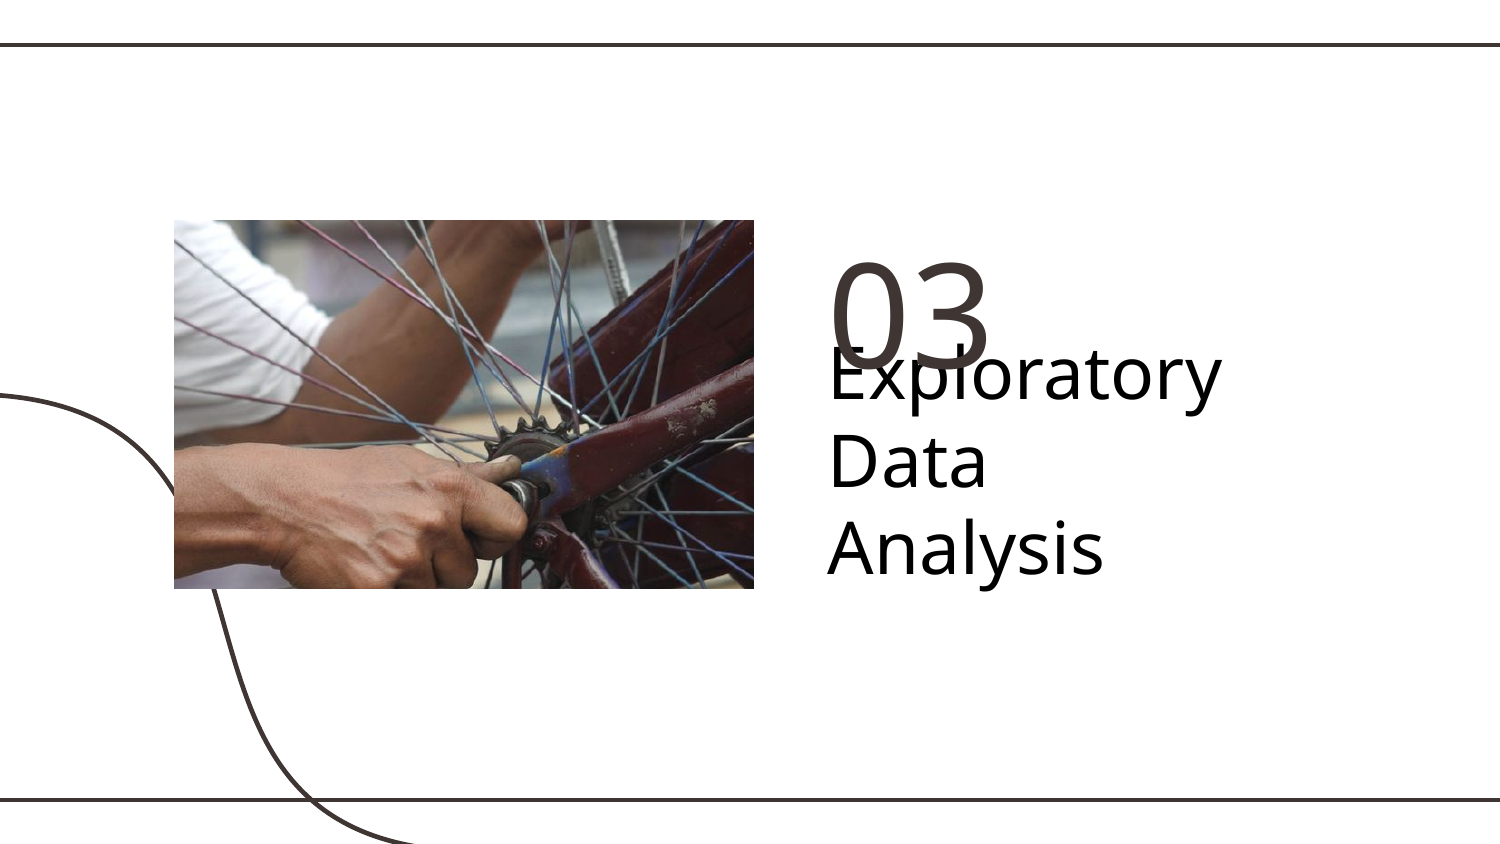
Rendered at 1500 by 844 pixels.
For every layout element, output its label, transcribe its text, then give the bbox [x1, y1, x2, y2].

picture [174, 220, 754, 589]
title 03 [813, 230, 1084, 391]
title Exploratory Data Analysis [813, 404, 1297, 512]
